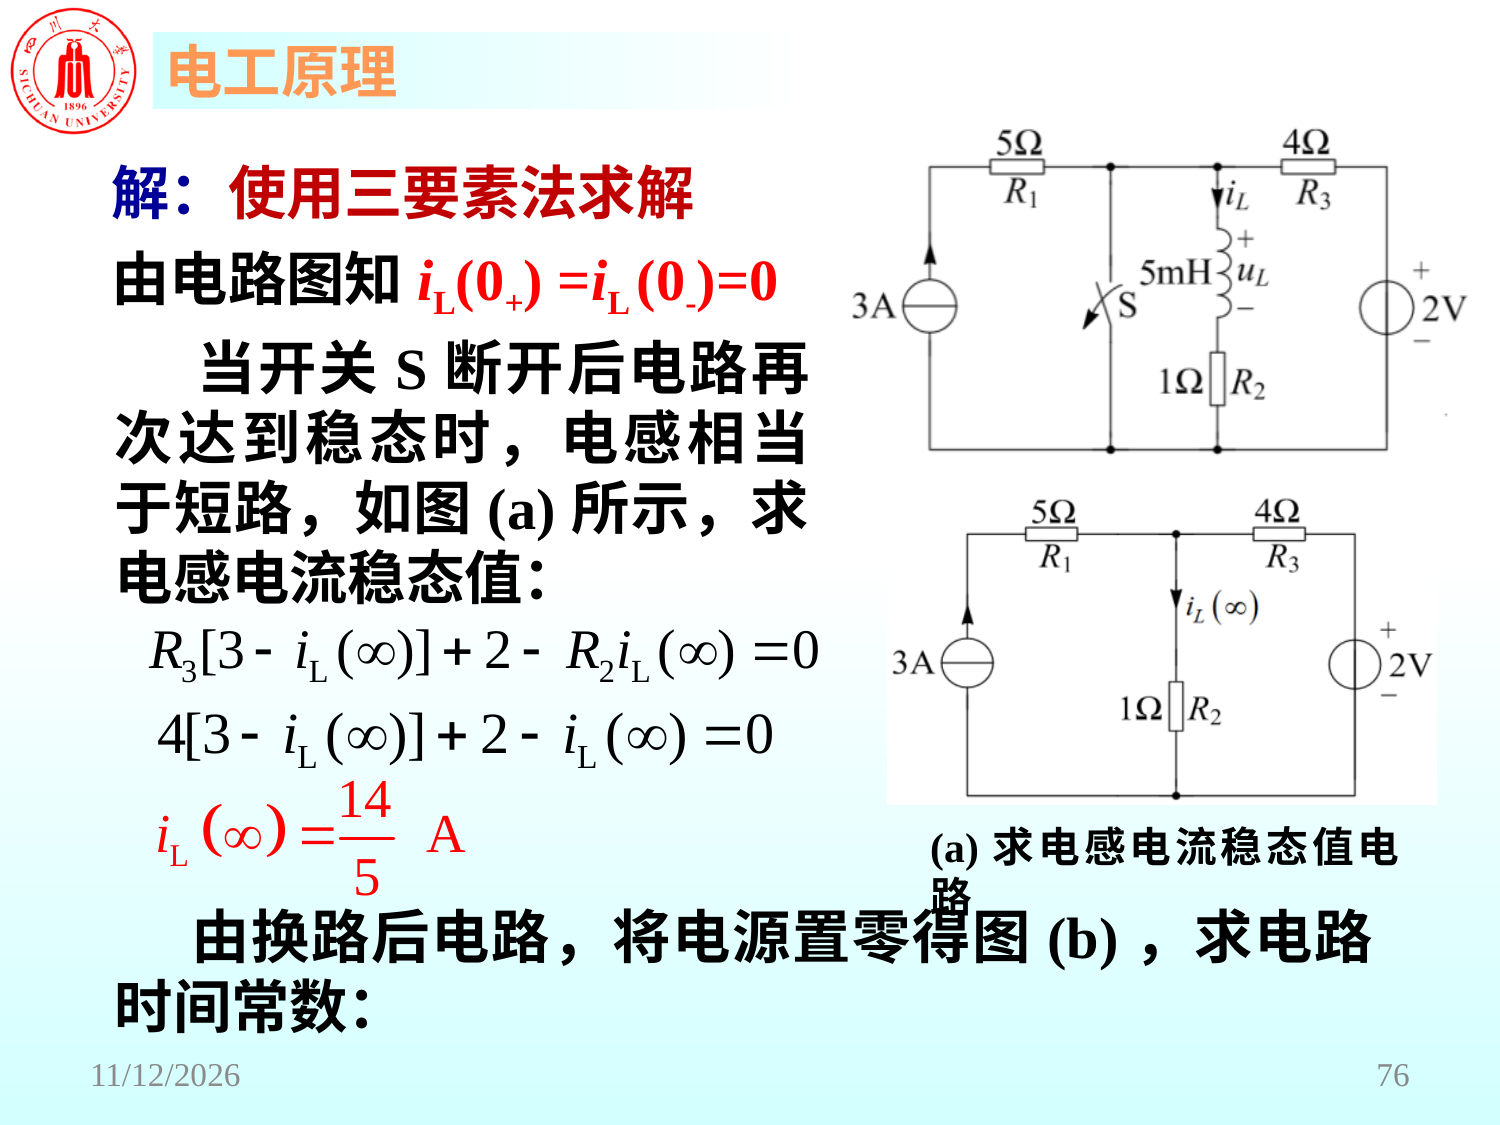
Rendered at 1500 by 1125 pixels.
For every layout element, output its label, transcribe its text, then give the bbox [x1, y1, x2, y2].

text_box (a)求电感电流稳态值电路 [915, 813, 1415, 929]
slide_number 76 [1074, 1042, 1425, 1103]
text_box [147, 762, 477, 910]
picture [852, 125, 1471, 460]
picture [886, 491, 1437, 805]
text_box 当开关S断开后电路再次达到稳态时，电感相当于短路，如图(a)所示，求电感电流稳态值： [100, 323, 824, 619]
text_box 解：使用三要素法求解 [97, 148, 847, 234]
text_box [147, 692, 786, 782]
text_box 由电路图知iL(0+) =iL (0-)=0 [97, 234, 821, 329]
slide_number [75, 1042, 425, 1103]
text_box 由换路后电路，将电源置零得图(b)，求电路时间常数： [100, 893, 1388, 1048]
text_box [137, 609, 831, 695]
